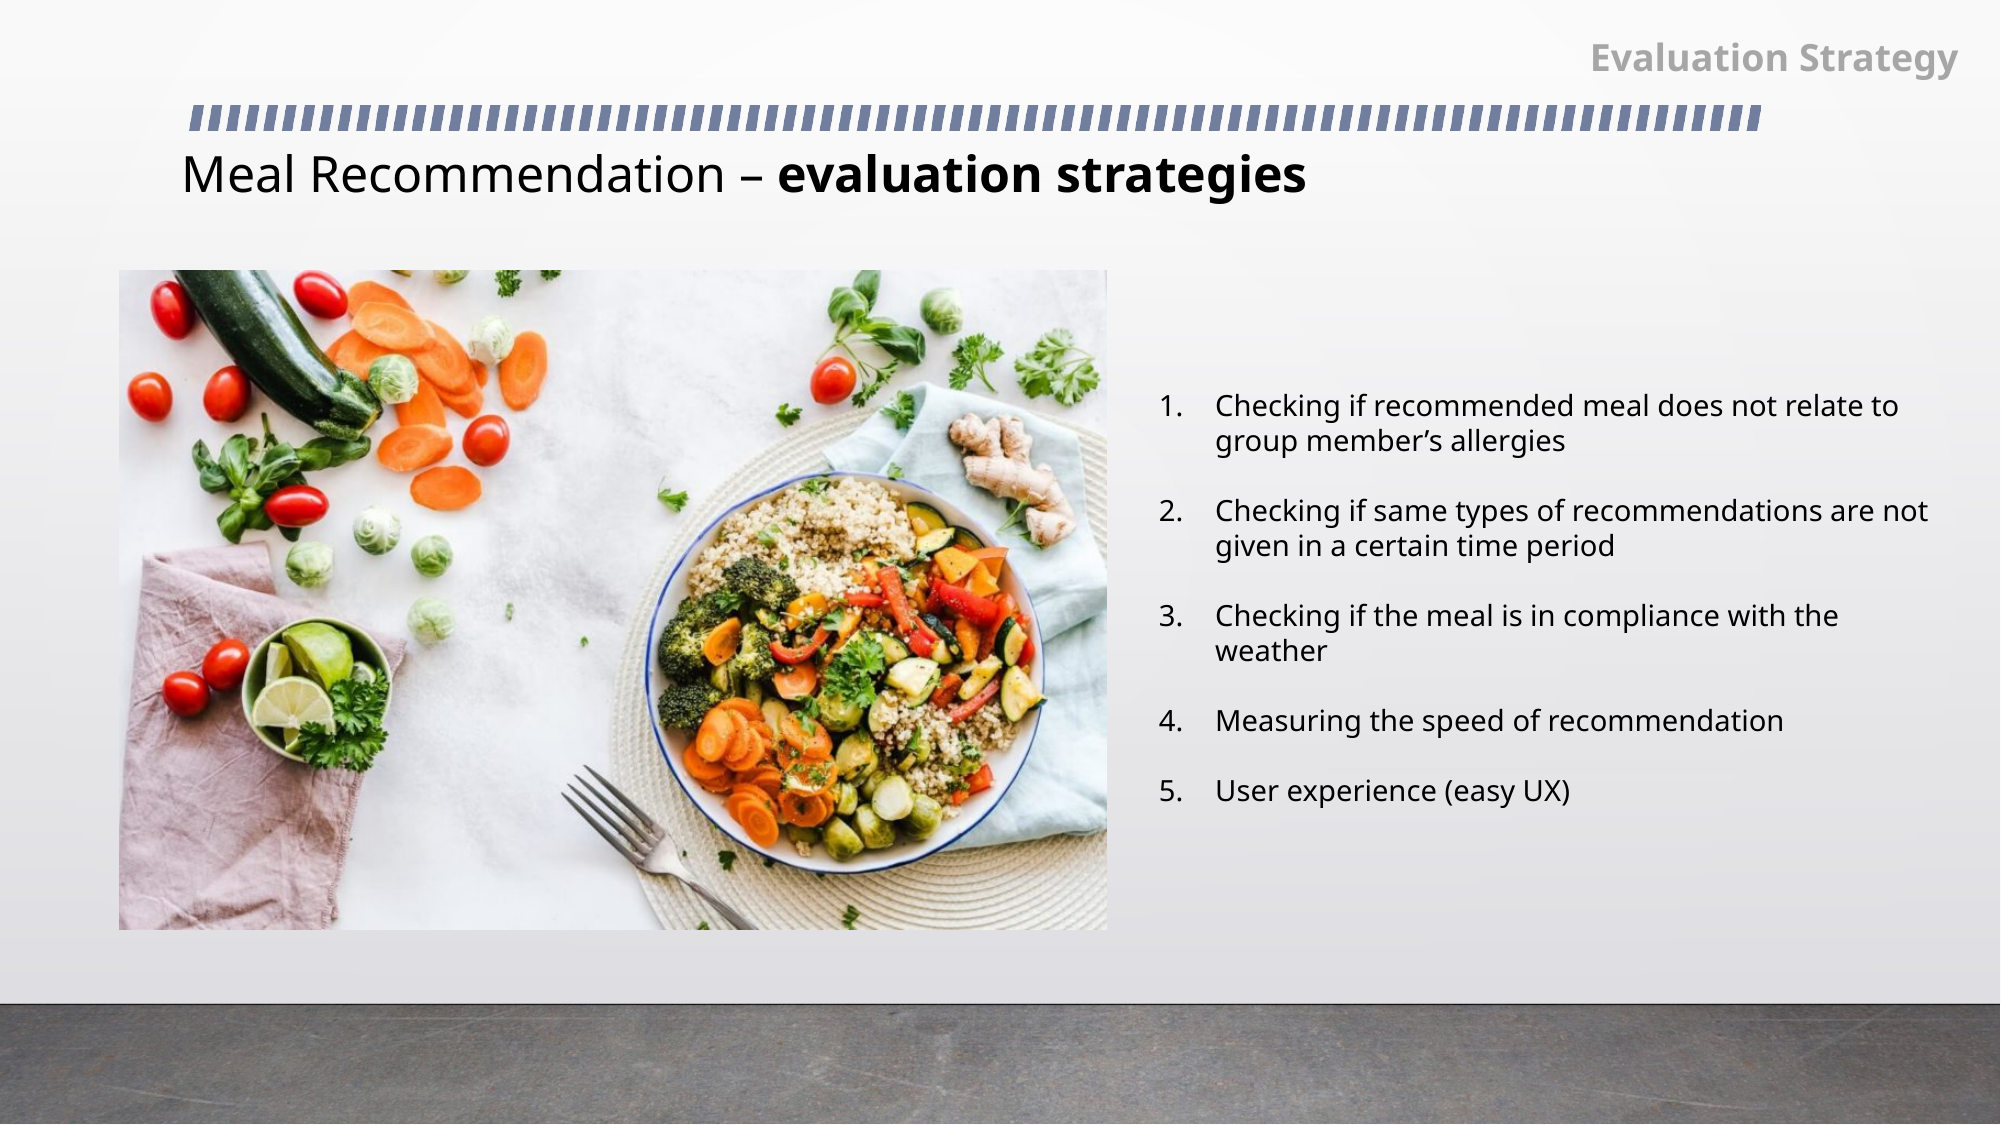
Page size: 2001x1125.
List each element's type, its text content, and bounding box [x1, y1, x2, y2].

text_box Evaluation Strategy [1574, 26, 2000, 86]
picture [118, 270, 1108, 930]
picture [0, 1004, 2000, 1124]
text_box Meal Recommendation – evaluation strategies [167, 134, 2000, 210]
text_box Checking if recommended meal does not relate to group member’s allergies Checking if same types of recommendations are not given in a certain time period Checking if the meal is in compliance with the weather Measuring the speed of recommendation User experience (easy UX) [1144, 380, 1972, 815]
